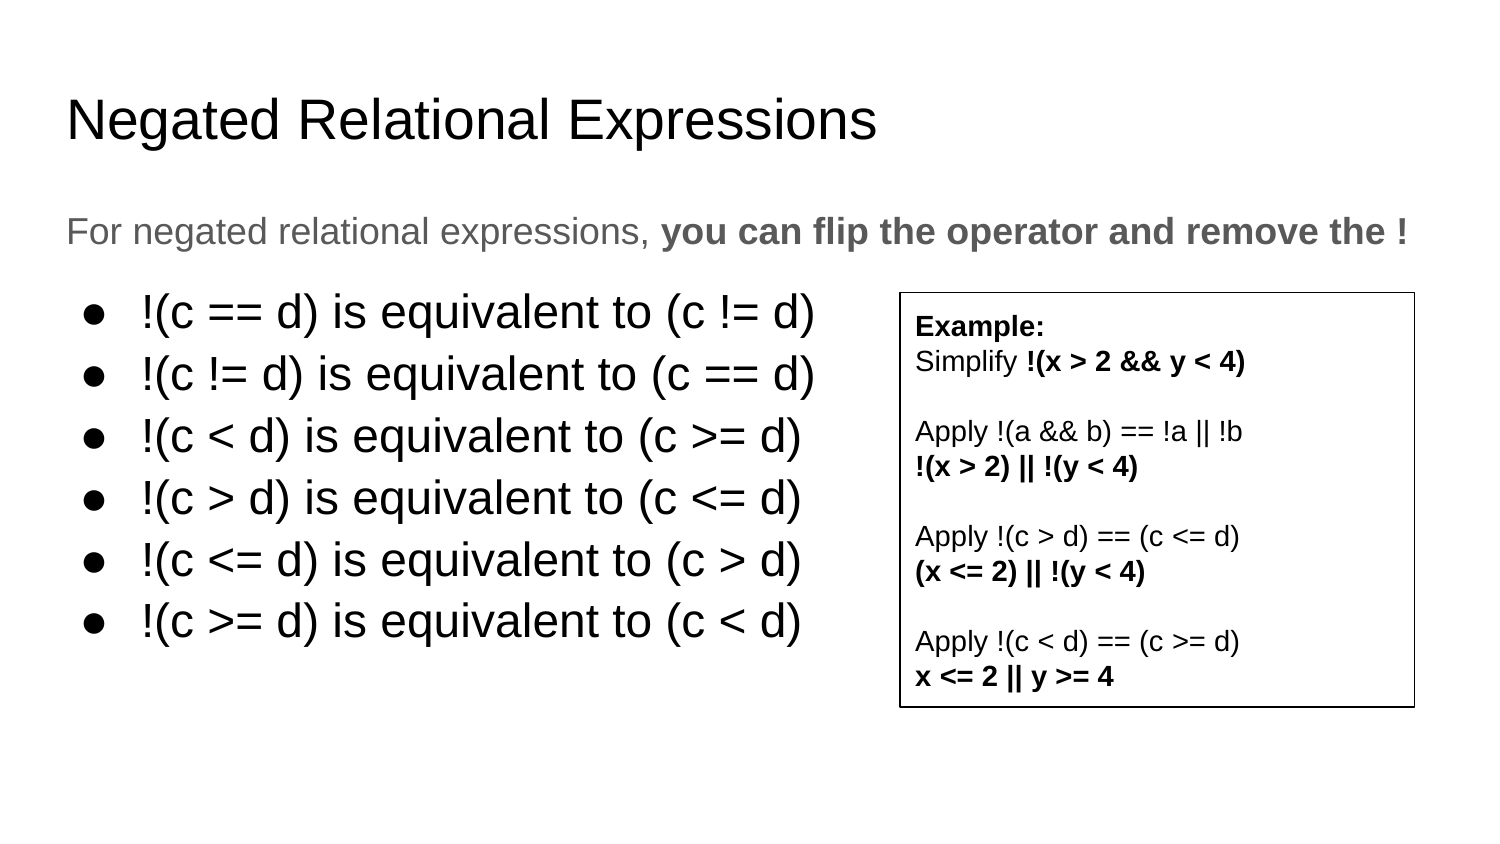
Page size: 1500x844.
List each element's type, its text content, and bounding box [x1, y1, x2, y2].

title Negated Relational Expressions [51, 72, 1449, 167]
list For negated relational expressions, you can flip the operator and remove the ! !(c == d) is equivalent to (c != d) !(c != d) is equivalent to (c == d) !(c < d) is equivalent to (c >= d) !(c > d) is equivalent to (c <= d) !(c <= d) is equivalent to (c > d) !(c >= d) is equivalent to (c < d) [51, 189, 1449, 750]
text_box Example: Simplify !(x > 2 && y < 4) Apply !(a && b) == !a || !b !(x > 2) || !(y < 4) Apply !(c > d) == (c <= d) (x <= 2) || !(y < 4) Apply !(c < d) == (c >= d) x <= 2 || y >= 4 [900, 292, 1415, 708]
